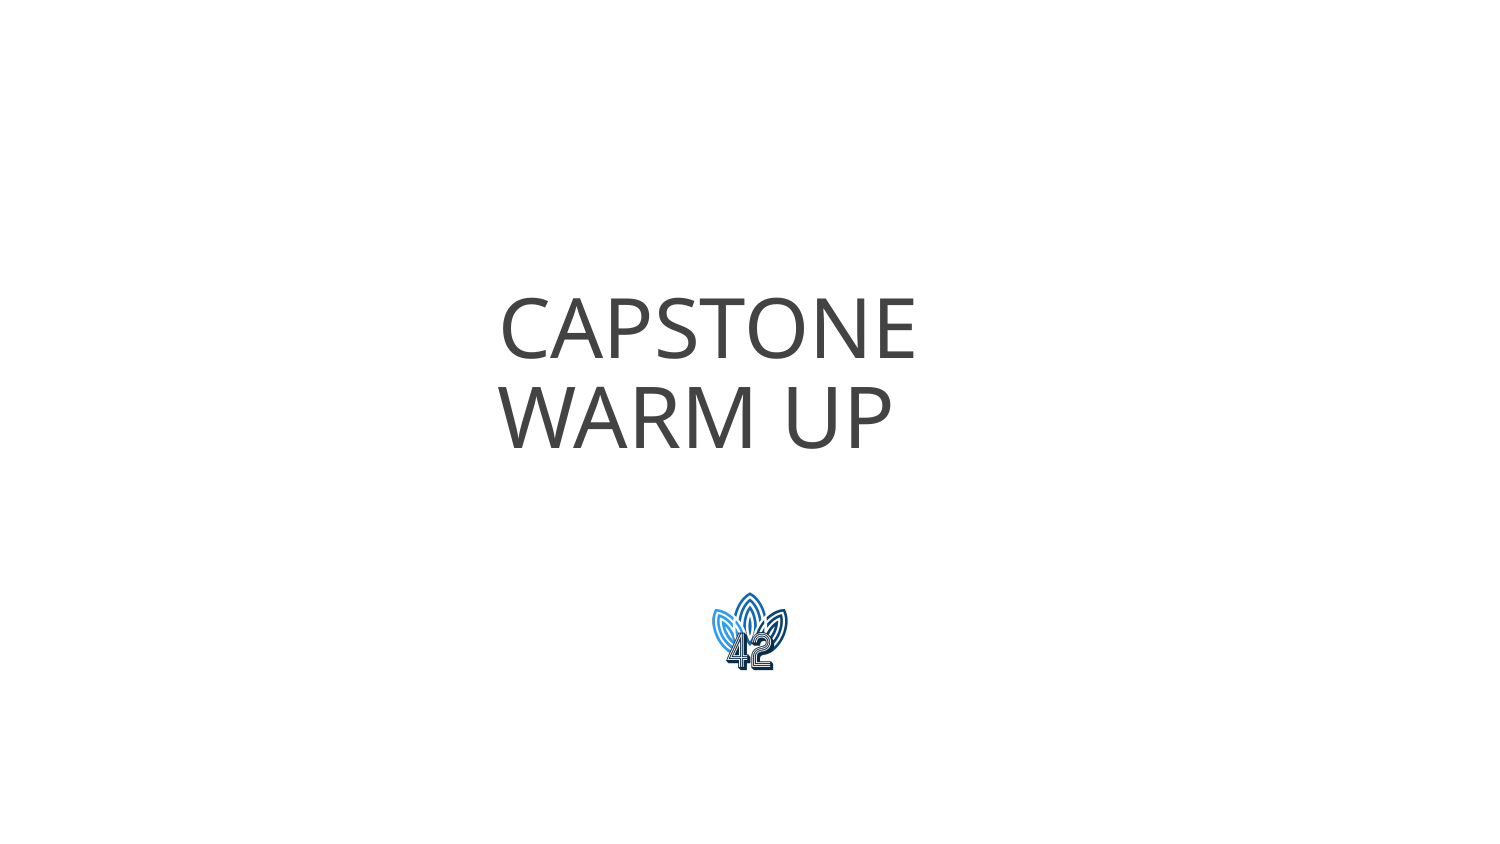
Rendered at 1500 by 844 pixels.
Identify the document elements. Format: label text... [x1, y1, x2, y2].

text_box WARM UP [483, 347, 1017, 481]
picture [692, 587, 807, 682]
text_box CAPSTONE [483, 260, 983, 391]
